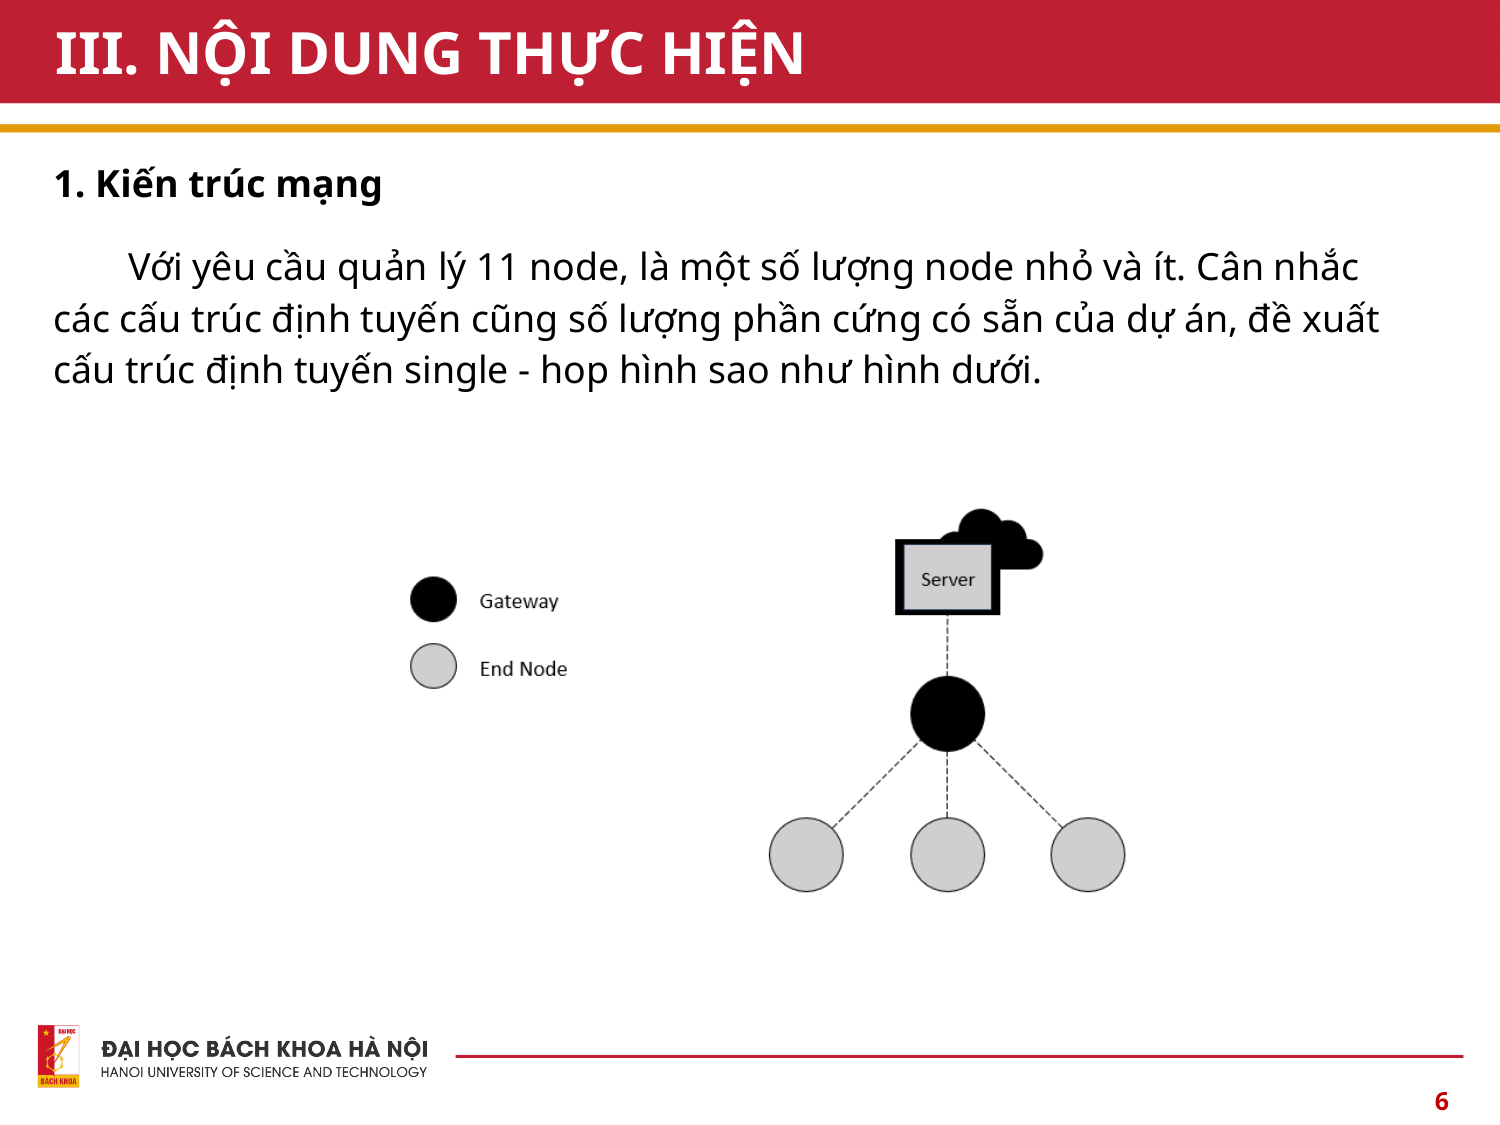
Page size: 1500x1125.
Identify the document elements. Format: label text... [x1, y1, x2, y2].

title III. NỘI DUNG THỰC HIỆN [41, 16, 1464, 91]
text_box Với yêu cầu quản lý 11 node, là một số lượng node nhỏ và ít. Cân nhắc các cấu trúc định tuyến cũng số lượng phần cứng có sẵn của dự án, đề xuất cấu trúc định tuyến single - hop hình sao như hình dưới. [38, 228, 1419, 399]
slide_number 6 [1126, 1078, 1464, 1125]
text_box 1. Kiến trúc mạng [38, 153, 839, 213]
picture [0, 0, 1500, 1125]
